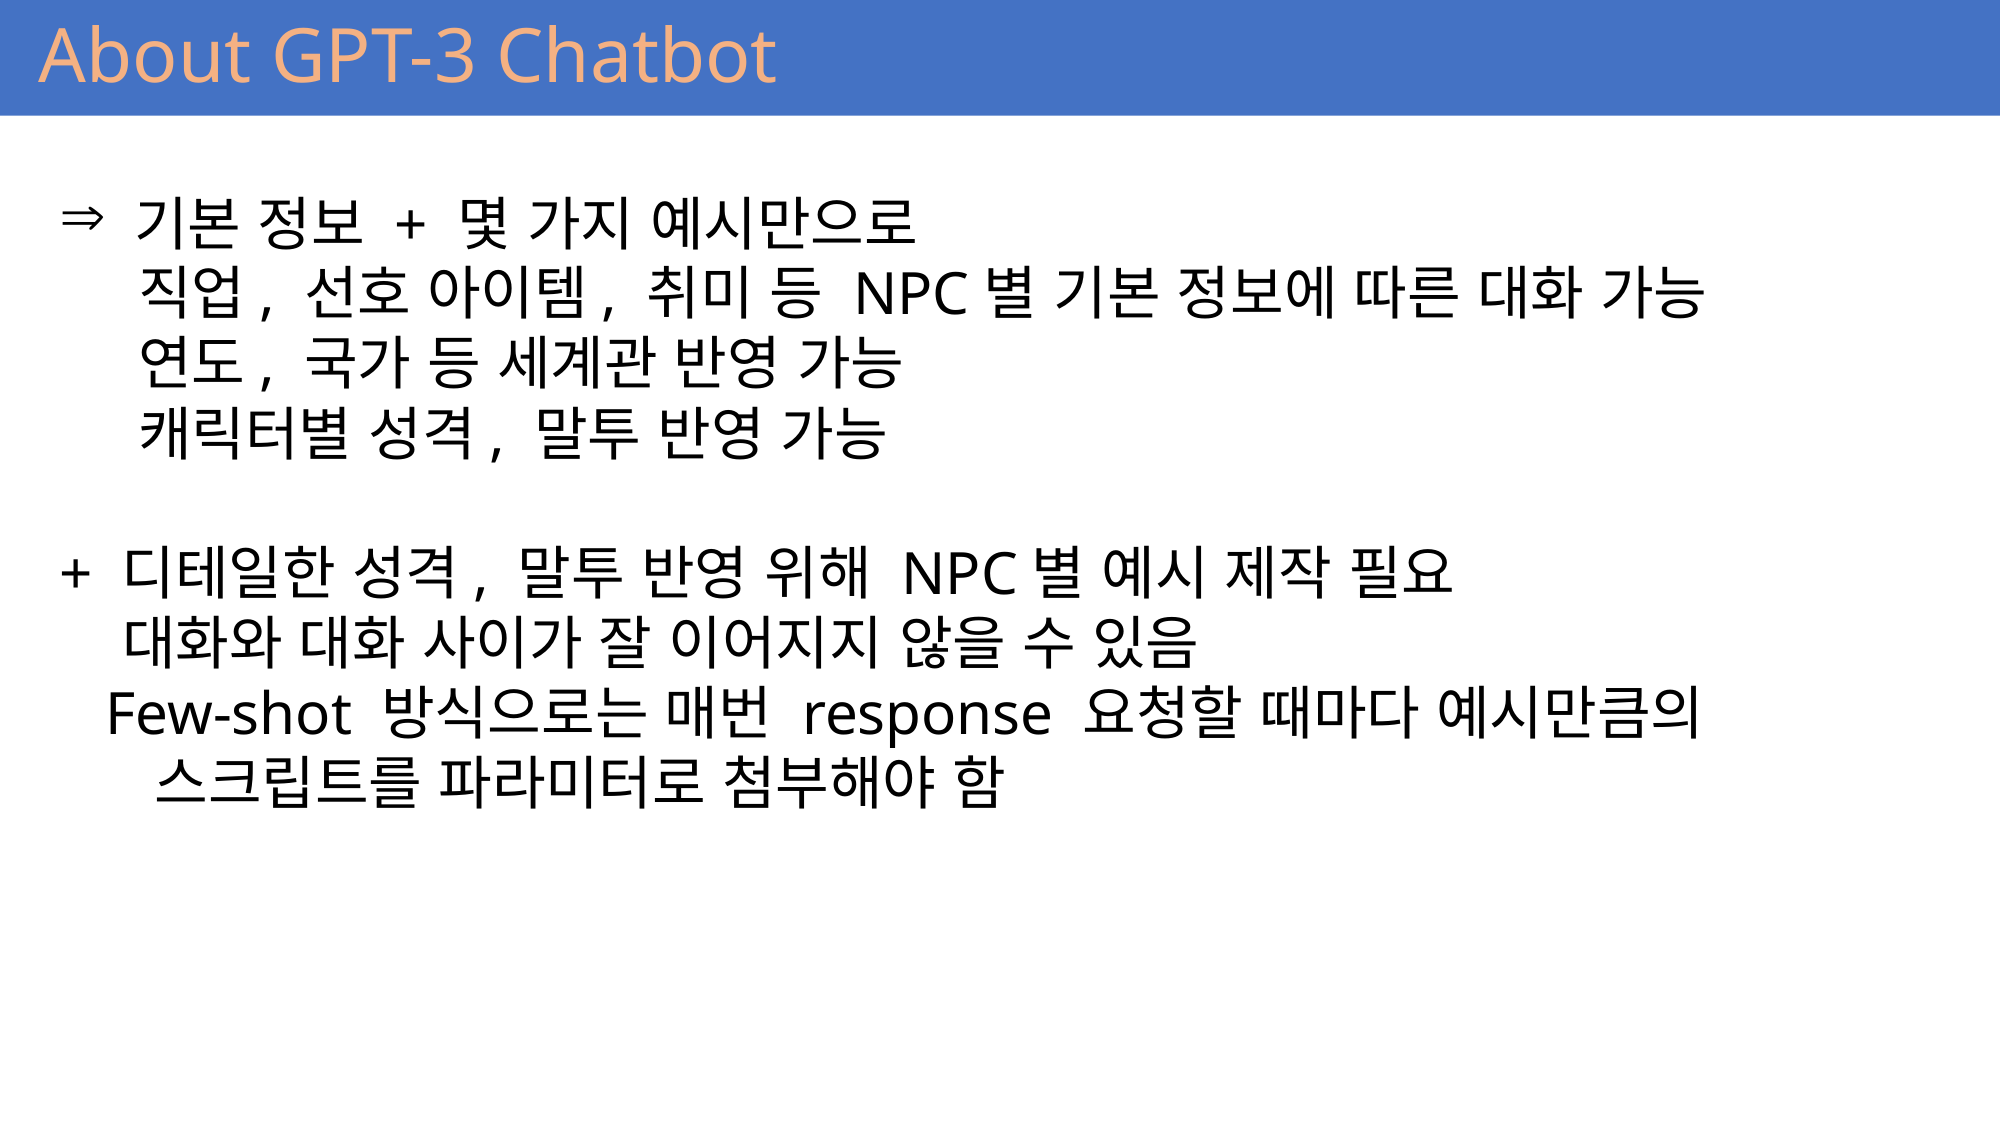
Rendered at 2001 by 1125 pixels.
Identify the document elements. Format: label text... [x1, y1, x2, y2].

text_box 기본 정보 + 몇 가지 예시만으로 직업, 선호 아이템, 취미 등 NPC별 기본 정보에 따른 대화 가능 연도, 국가 등 세계관 반영 가능 캐릭터별 성격, 말투 반영 가능 + 디테일한 성격, 말투 반영 위해 NPC별 예시 제작 필요 대화와 대화 사이가 잘 이어지지 않을 수 있음 Few-shot 방식으로는 매번 response 요청할 때마다 예시만큼의 스크립트를 파라미터로 첨부해야 함 [44, 179, 1956, 824]
text_box [0, 0, 2000, 117]
text_box About GPT-3 Chatbot [23, 0, 893, 105]
